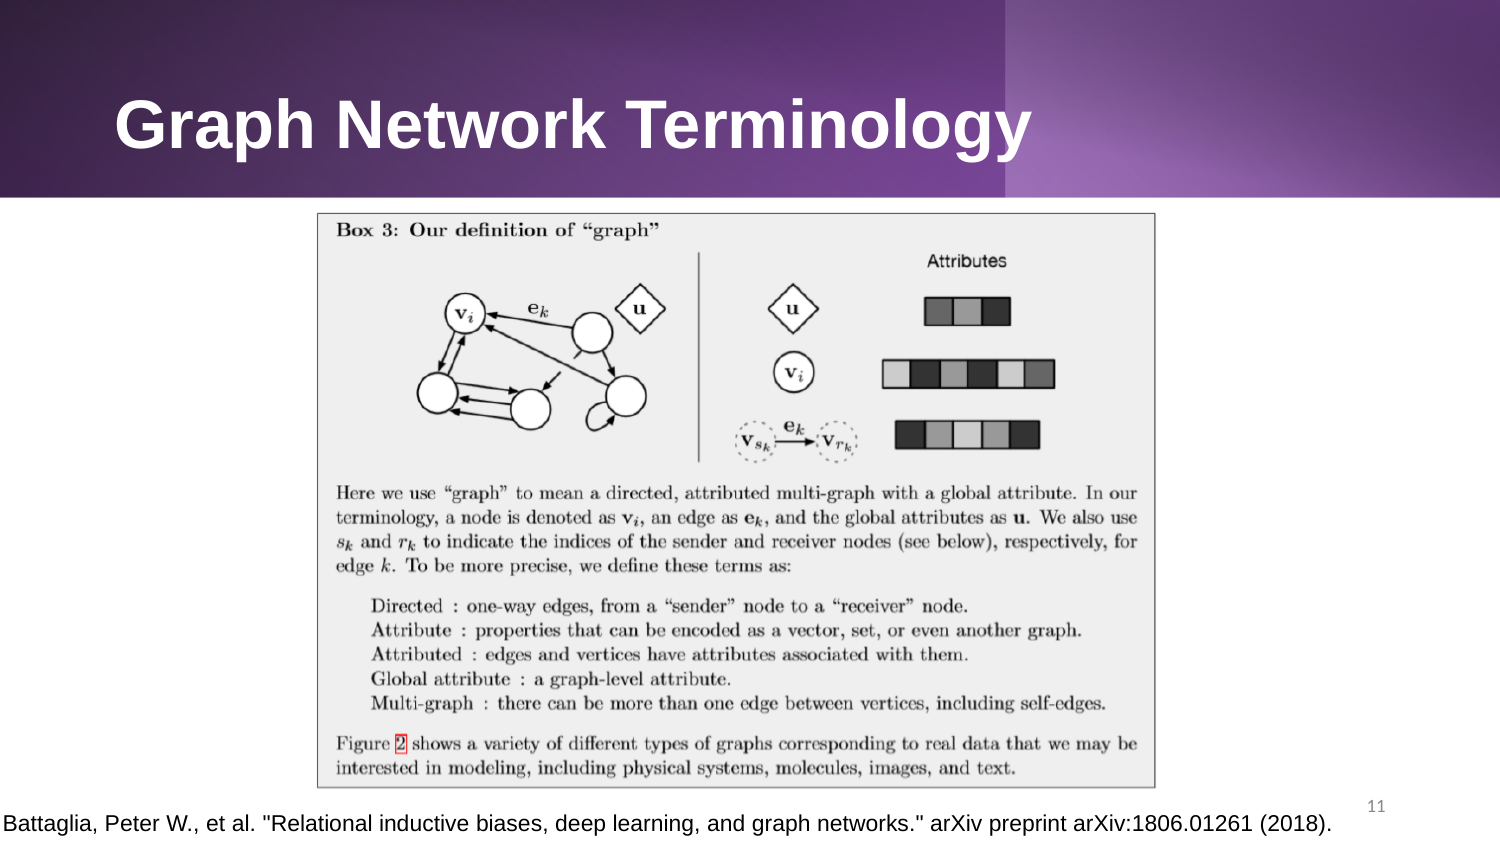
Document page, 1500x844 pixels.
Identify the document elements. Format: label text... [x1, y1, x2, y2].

text_box Battaglia, Peter W., et al. "Relational inductive biases, deep learning, and graph networks." arXiv preprint arXiv:1806.01261 (2018). [0, 800, 1419, 844]
picture [0, 0, 1500, 199]
picture [305, 203, 1166, 801]
slide_number 11 [1059, 782, 1397, 827]
title Graph Network Terminology [103, 44, 1397, 208]
